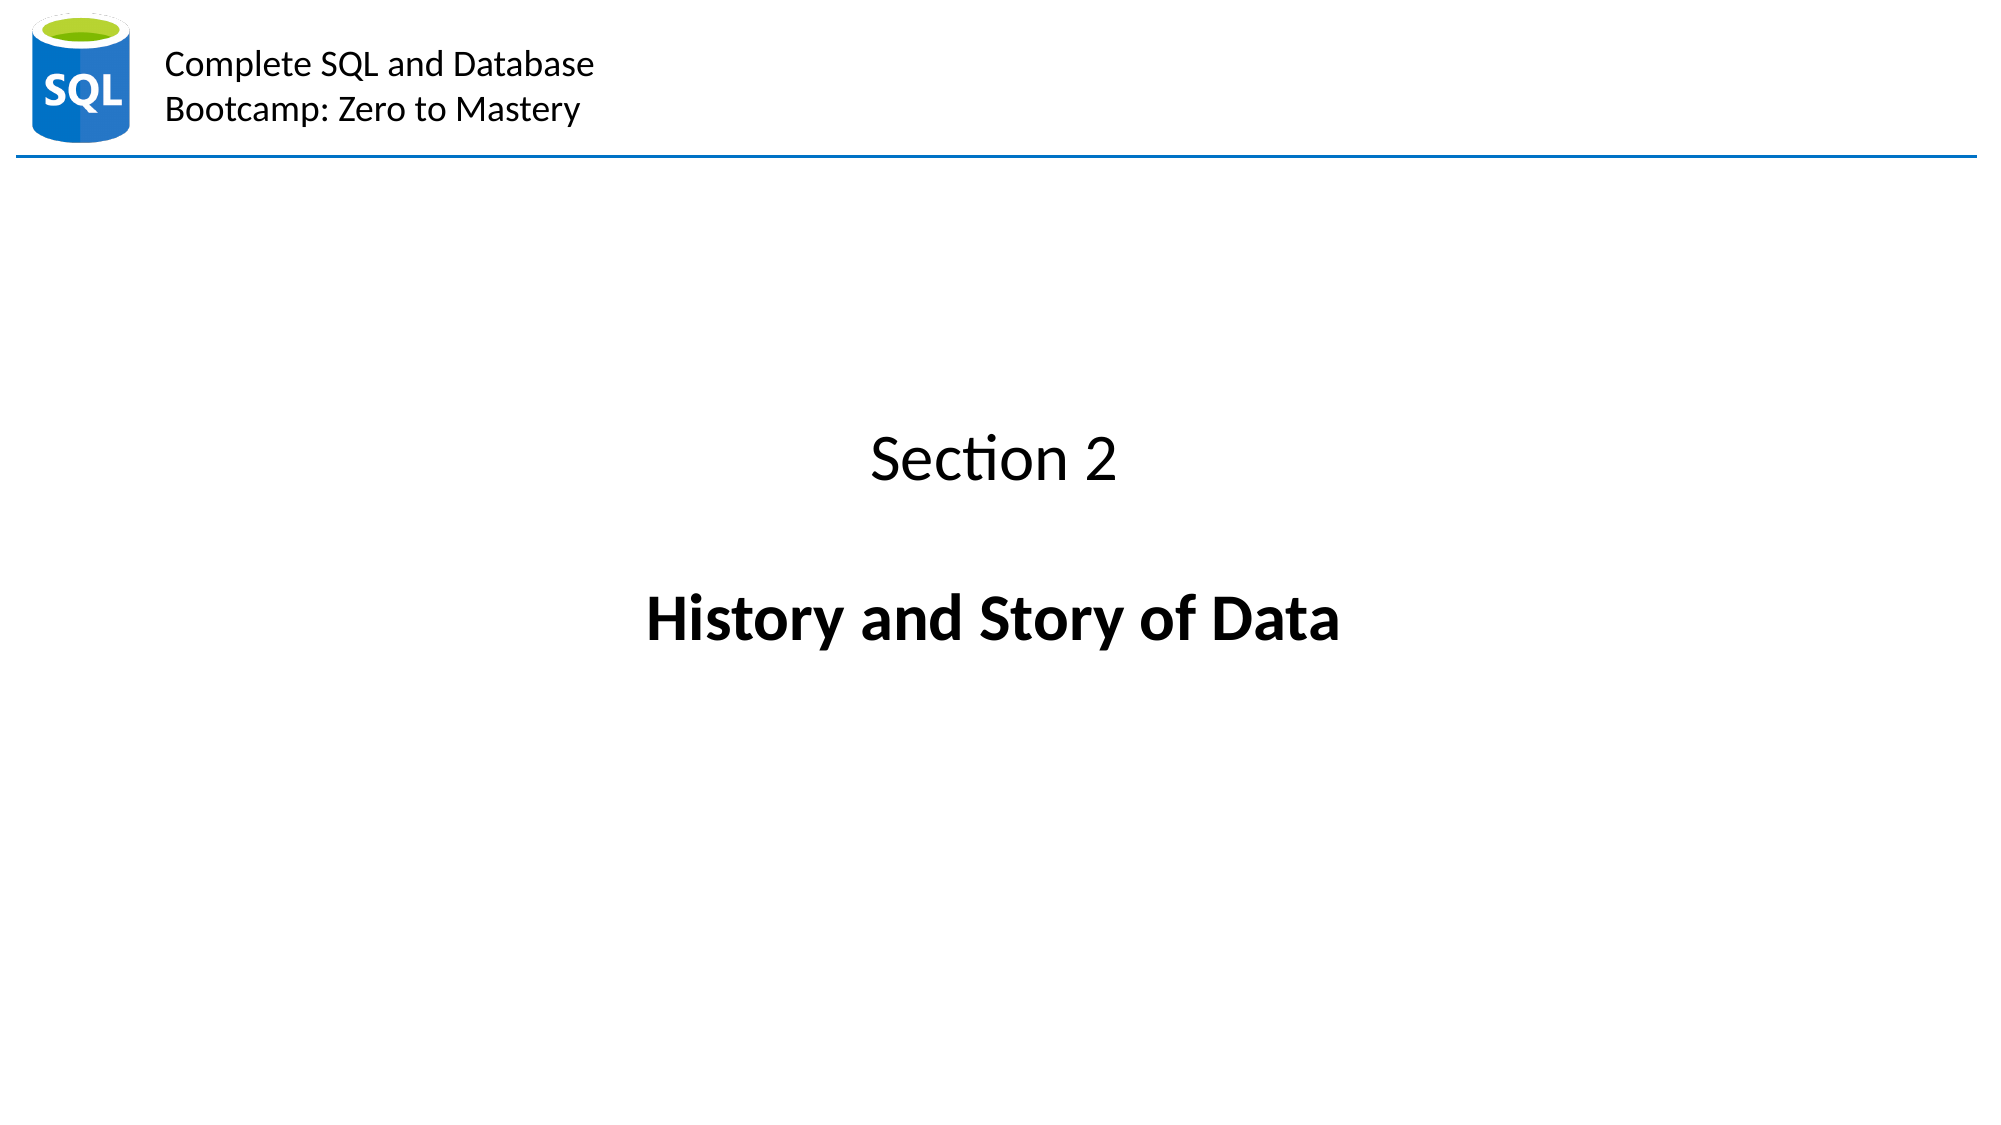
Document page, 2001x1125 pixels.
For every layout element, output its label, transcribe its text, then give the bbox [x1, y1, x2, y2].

picture [22, 13, 136, 143]
text_box Complete SQL and Database Bootcamp: Zero to Mastery [150, 31, 722, 137]
text_box Section 2 History and Story of Data [52, 406, 1937, 662]
